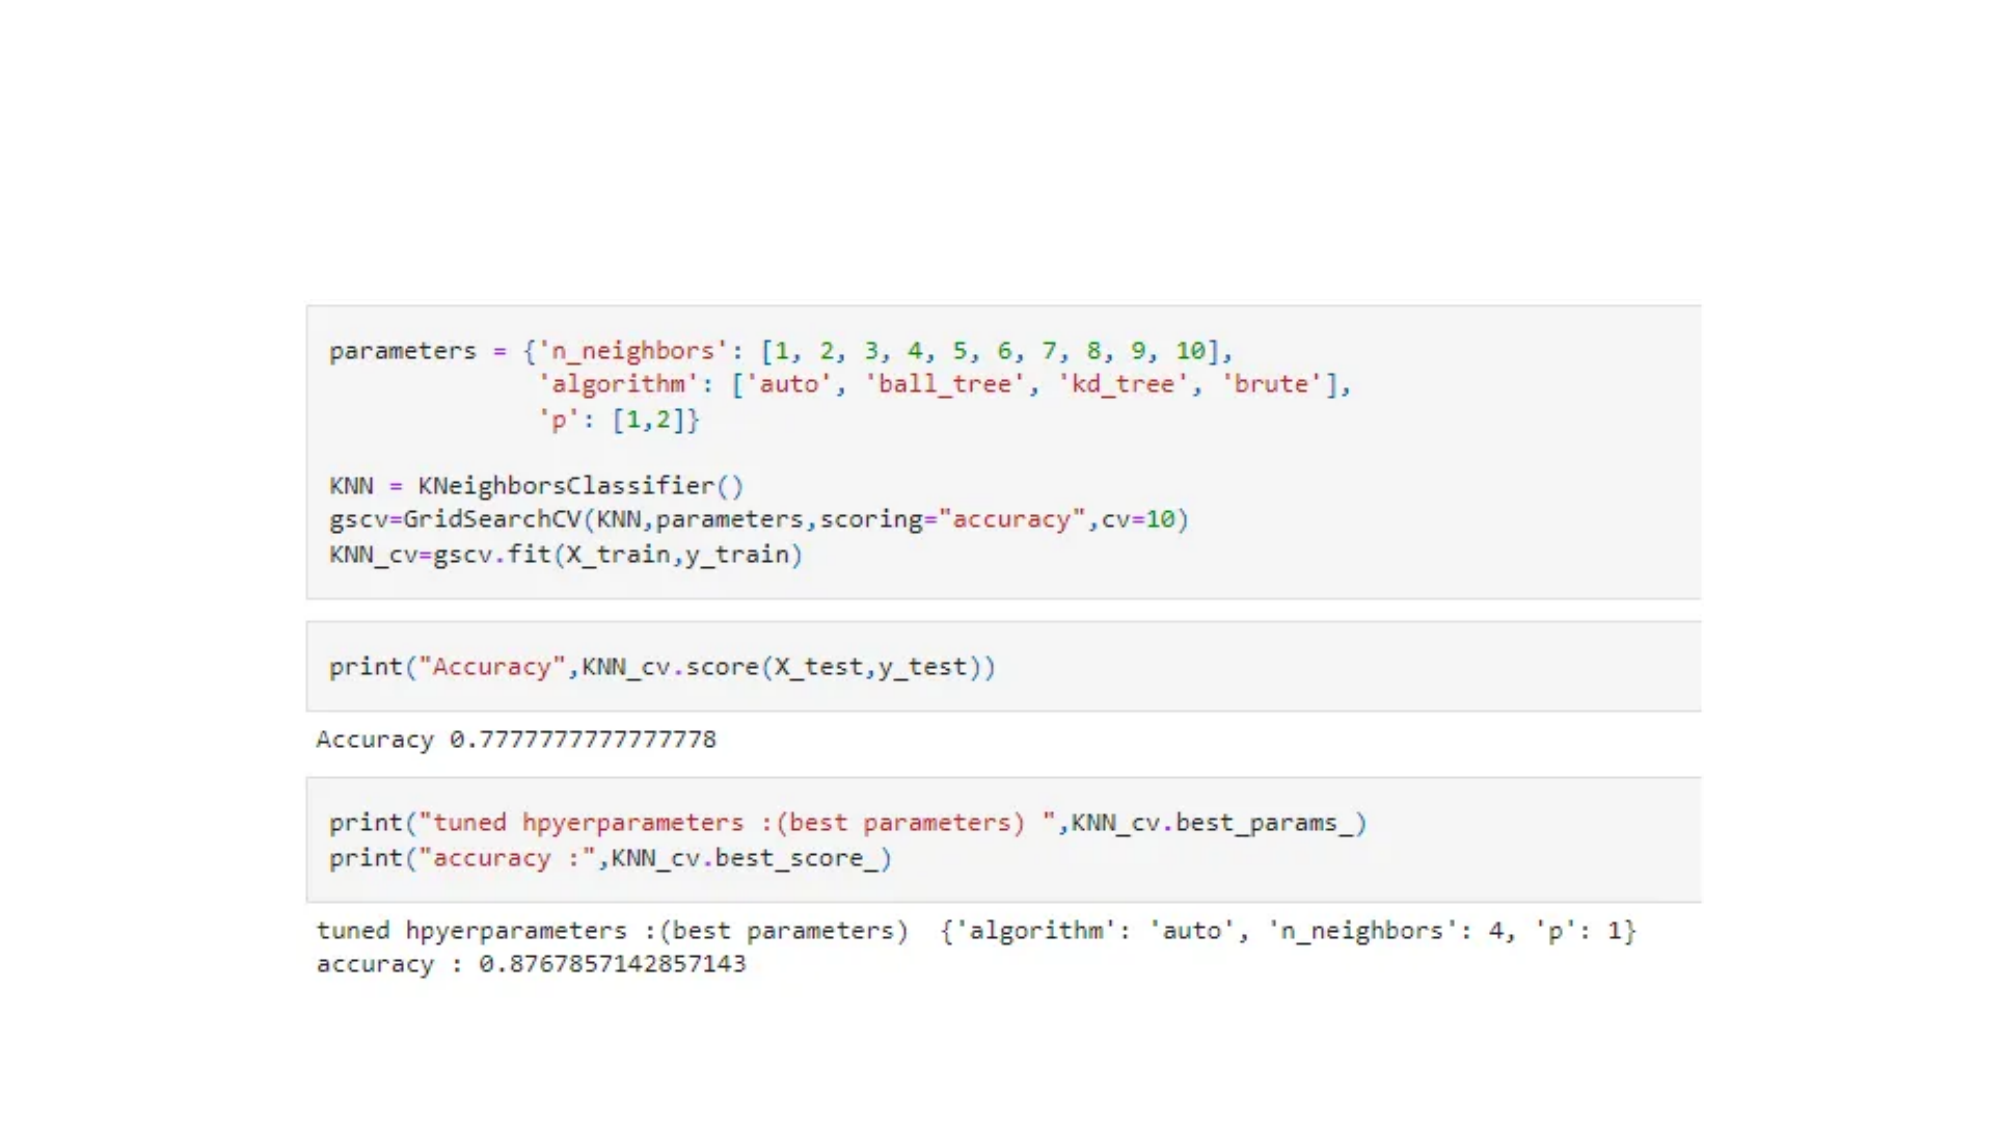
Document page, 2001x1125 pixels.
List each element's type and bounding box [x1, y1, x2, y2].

list [296, 299, 1704, 1014]
